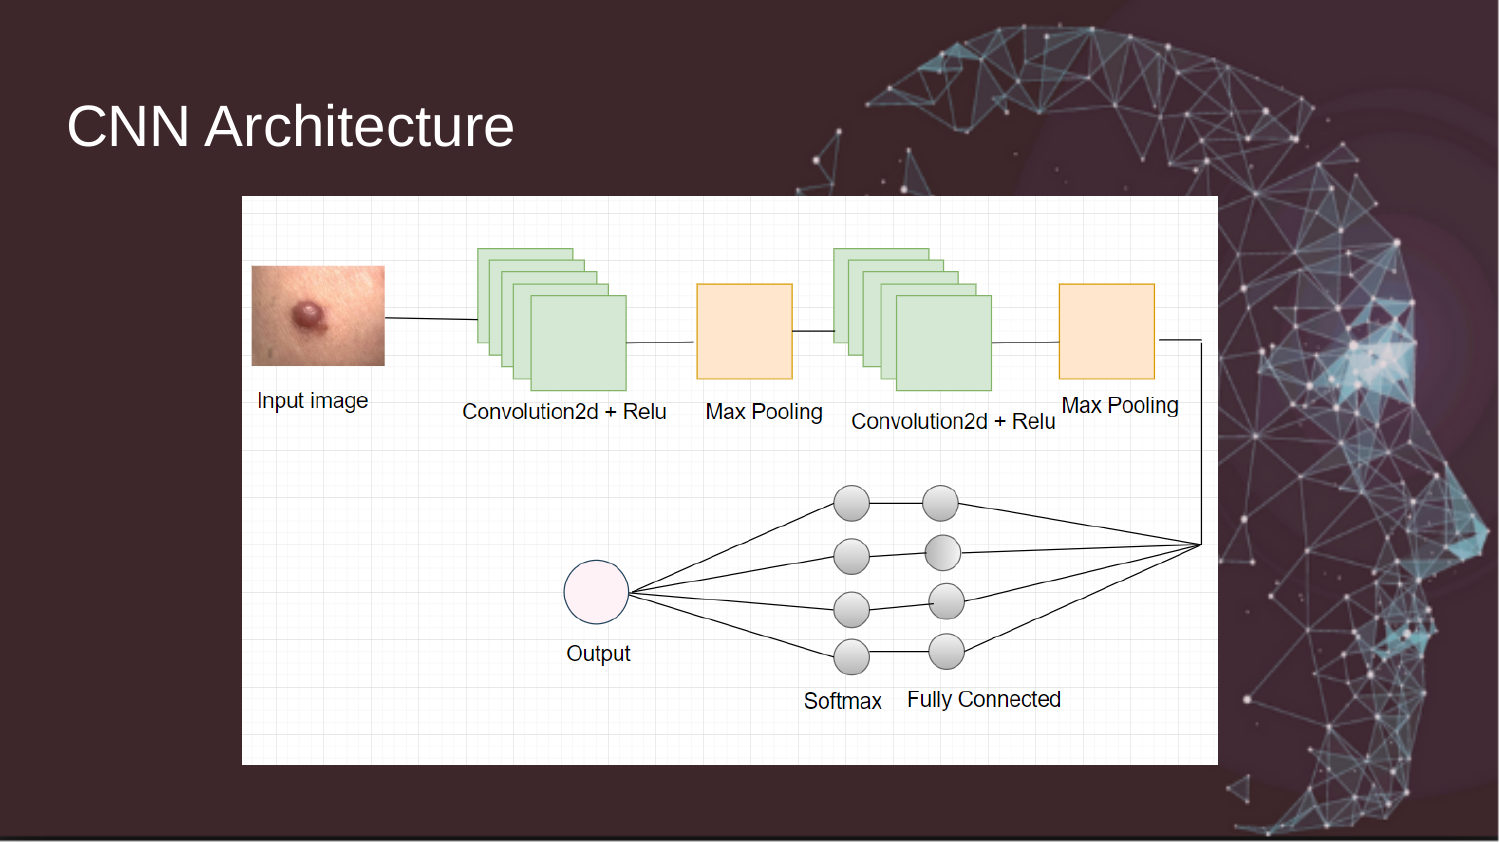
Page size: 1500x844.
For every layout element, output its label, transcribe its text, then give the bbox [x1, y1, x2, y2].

picture [0, 0, 1500, 844]
title CNN Architecture [51, 72, 1449, 167]
